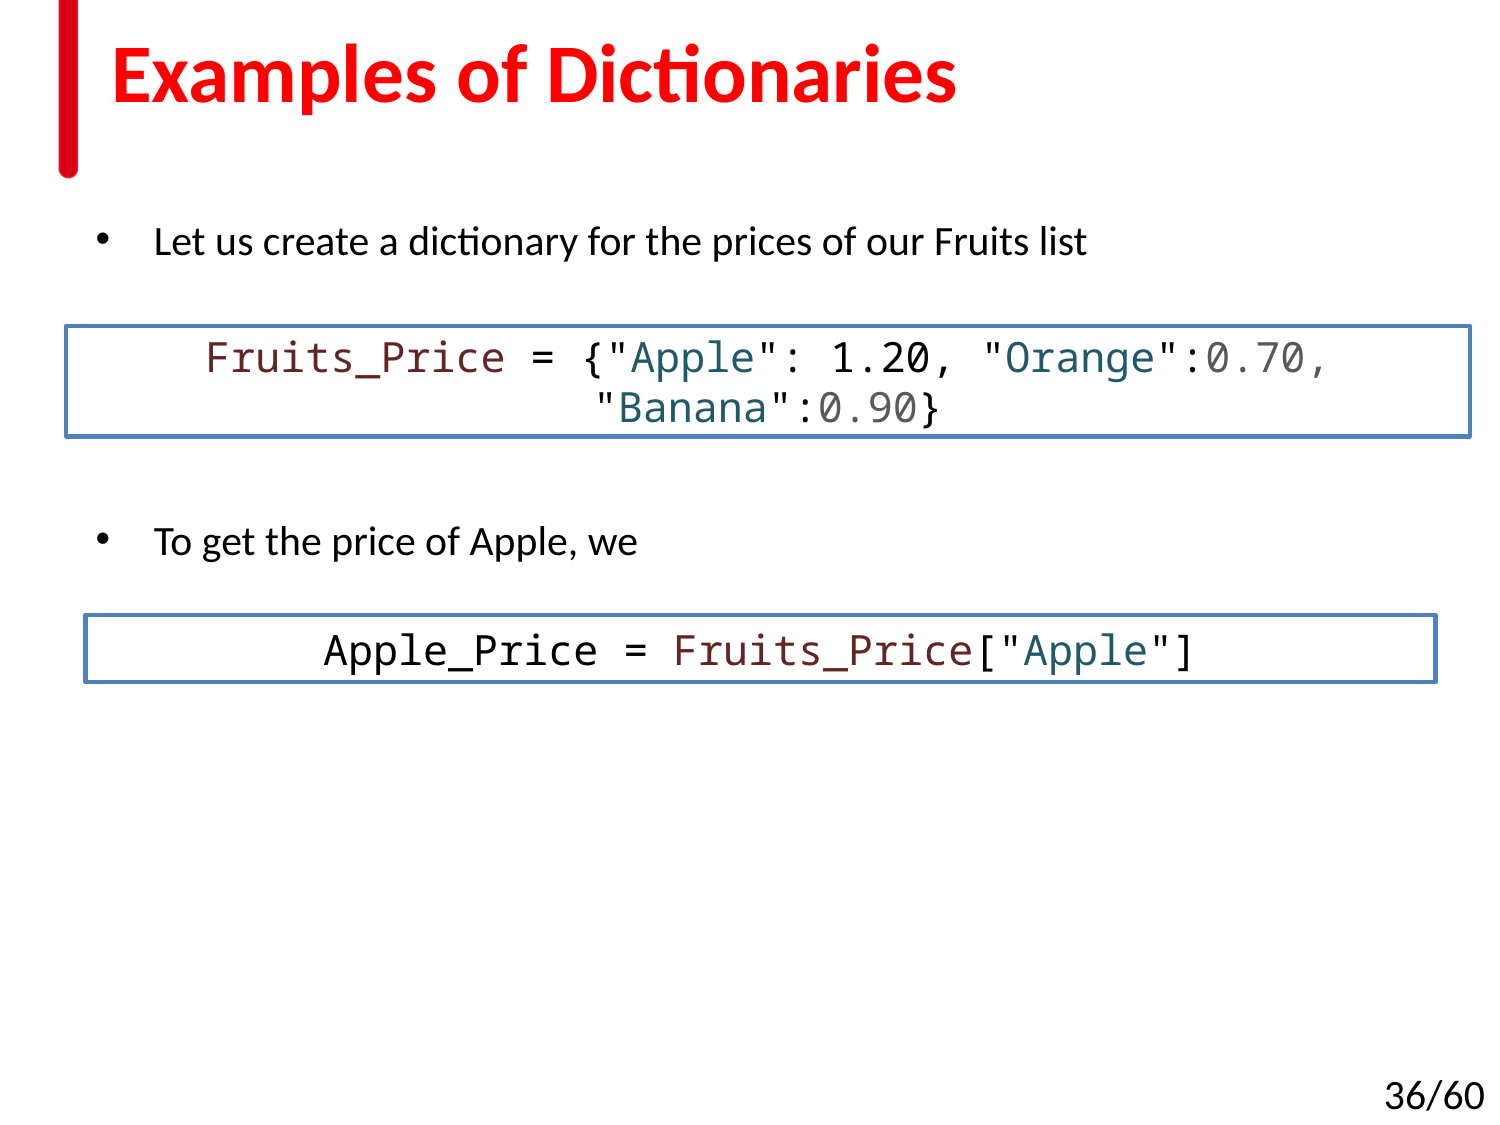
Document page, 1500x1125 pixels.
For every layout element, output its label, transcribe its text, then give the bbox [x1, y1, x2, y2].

list Let us create a dictionary for the prices of our Fruits list To get the price of Apple, we [80, 206, 1470, 324]
text_box Fruits_Price = {"Apple": 1.20, "Orange":0.70, "Banana":0.90} [64, 324, 1472, 439]
list Let us create a dictionary for the prices of our Fruits list To get the price of Apple, we [80, 439, 1470, 701]
text_box Apple_Price = Fruits_Price["Apple"] [83, 613, 1438, 684]
picture [57, 0, 81, 200]
title Examples of Dictionaries [96, 0, 1425, 138]
